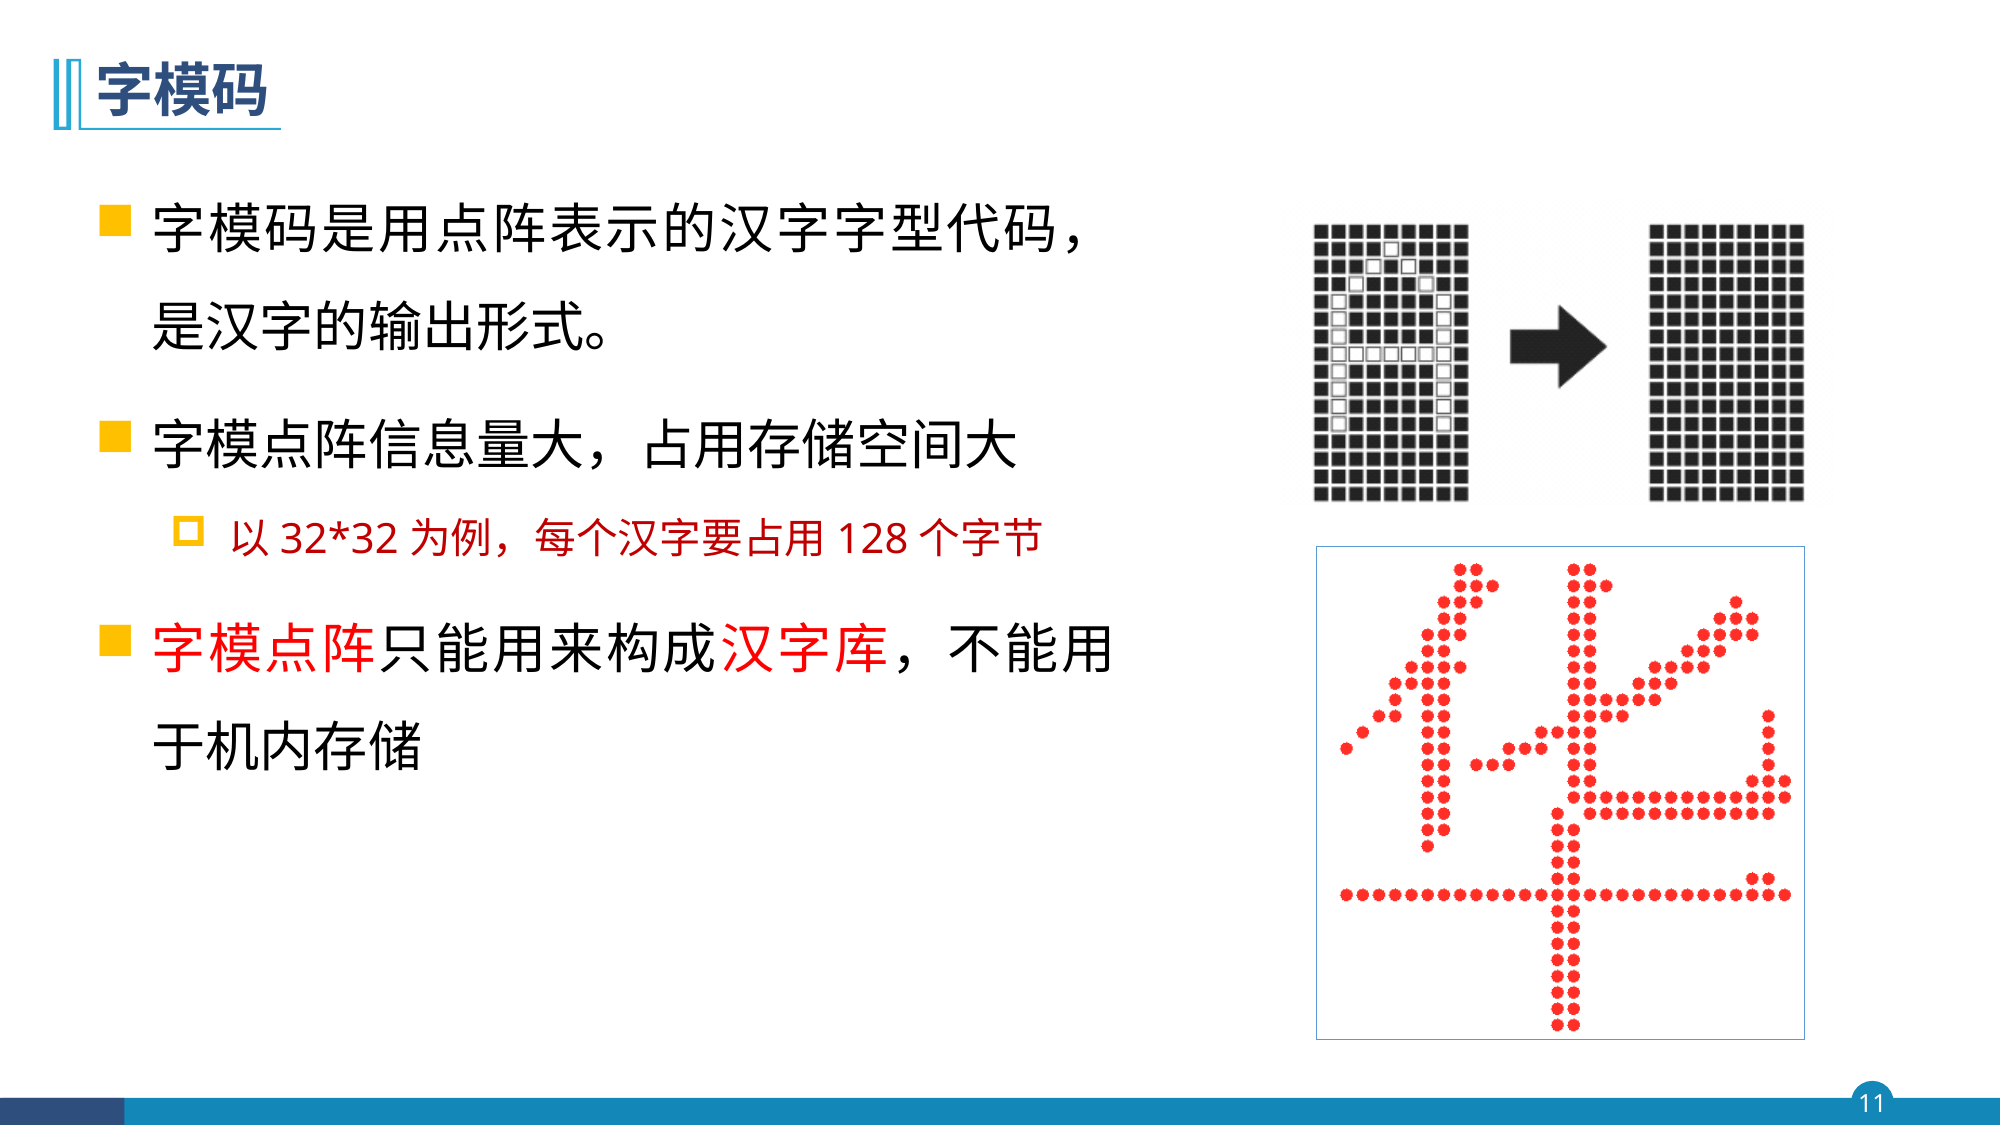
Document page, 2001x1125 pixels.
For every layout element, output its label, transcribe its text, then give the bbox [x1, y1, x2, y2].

list 字模码是用点阵表示的汉字字型代码，是汉字的输出形式。 字模点阵信息量大，占用存储空间大 以32*32为例，每个汉字要占用128个字节 字模点阵只能用来构成汉字库，不能用于机内存储 [80, 154, 1131, 1080]
title 字模码 [80, 42, 1805, 144]
picture [1316, 545, 1805, 1040]
picture [1281, 199, 1835, 507]
